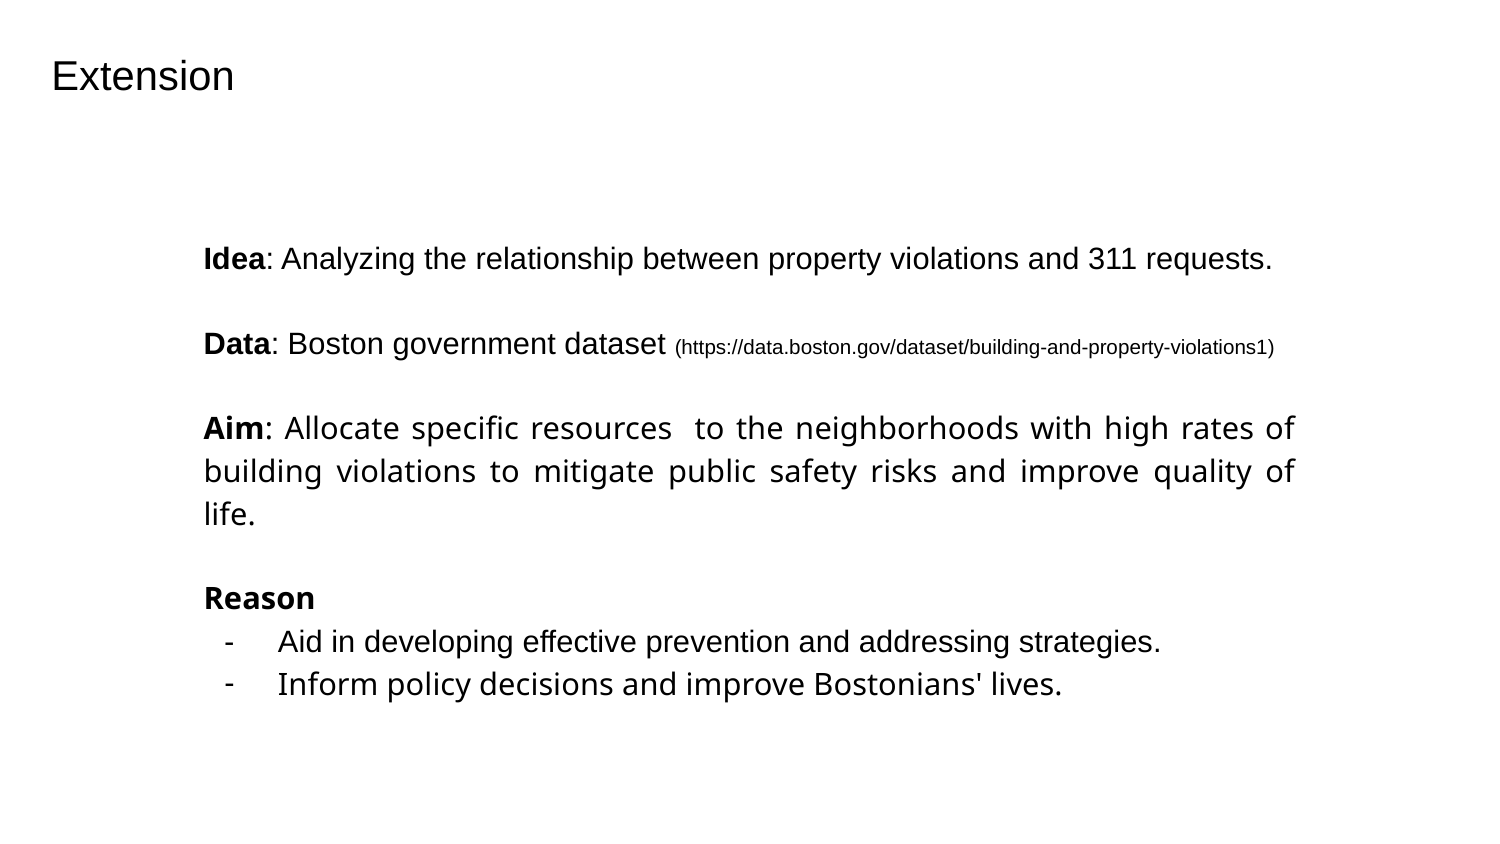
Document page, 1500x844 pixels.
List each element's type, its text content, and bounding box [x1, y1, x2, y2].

text_box Extension [36, 34, 387, 115]
title Idea: Analyzing the relationship between property violations and 311 requests. Data: Boston government dataset (https://data.boston.gov/dataset/building-and-property-violations1) Aim: Allocate specific resources to the neighborhoods with high rates of building violations to mitigate public safety risks and improve quality of life. Reason Aid in developing effective prevention and addressing strategies. Inform policy decisions and improve Bostonians' lives. [188, 218, 1312, 718]
